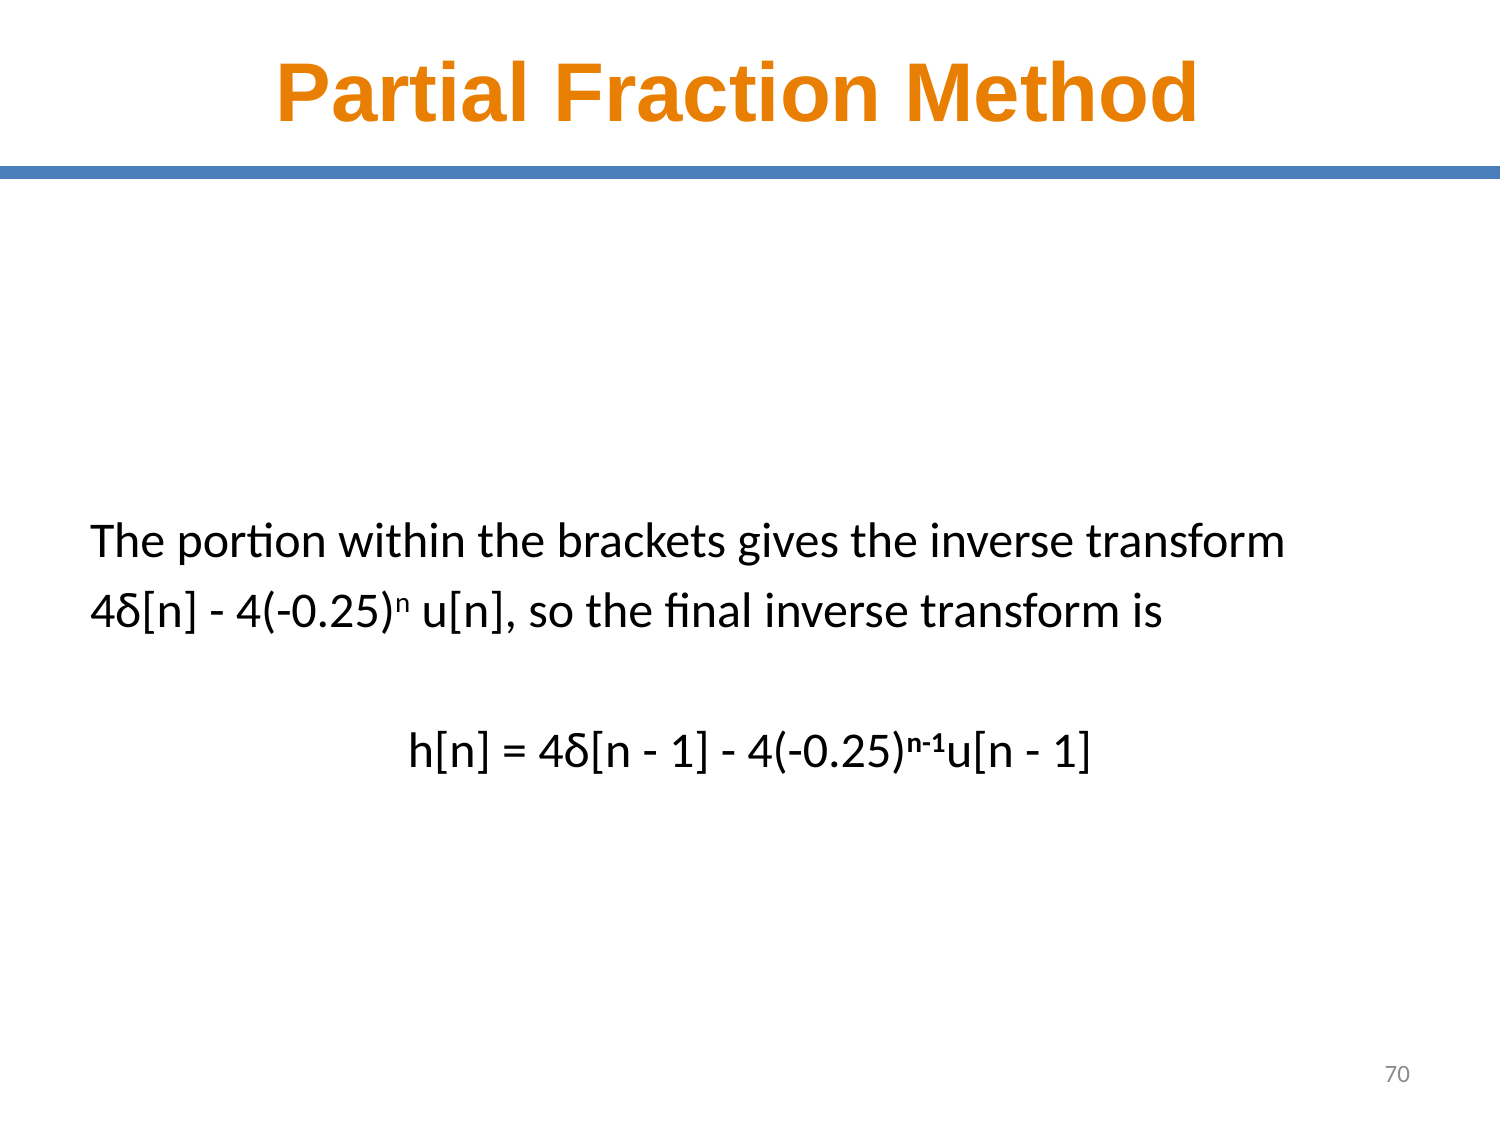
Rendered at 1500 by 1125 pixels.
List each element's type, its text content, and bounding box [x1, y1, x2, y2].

title Partial Fraction Method [75, 30, 1425, 161]
slide_number 70 [1364, 1042, 1425, 1103]
